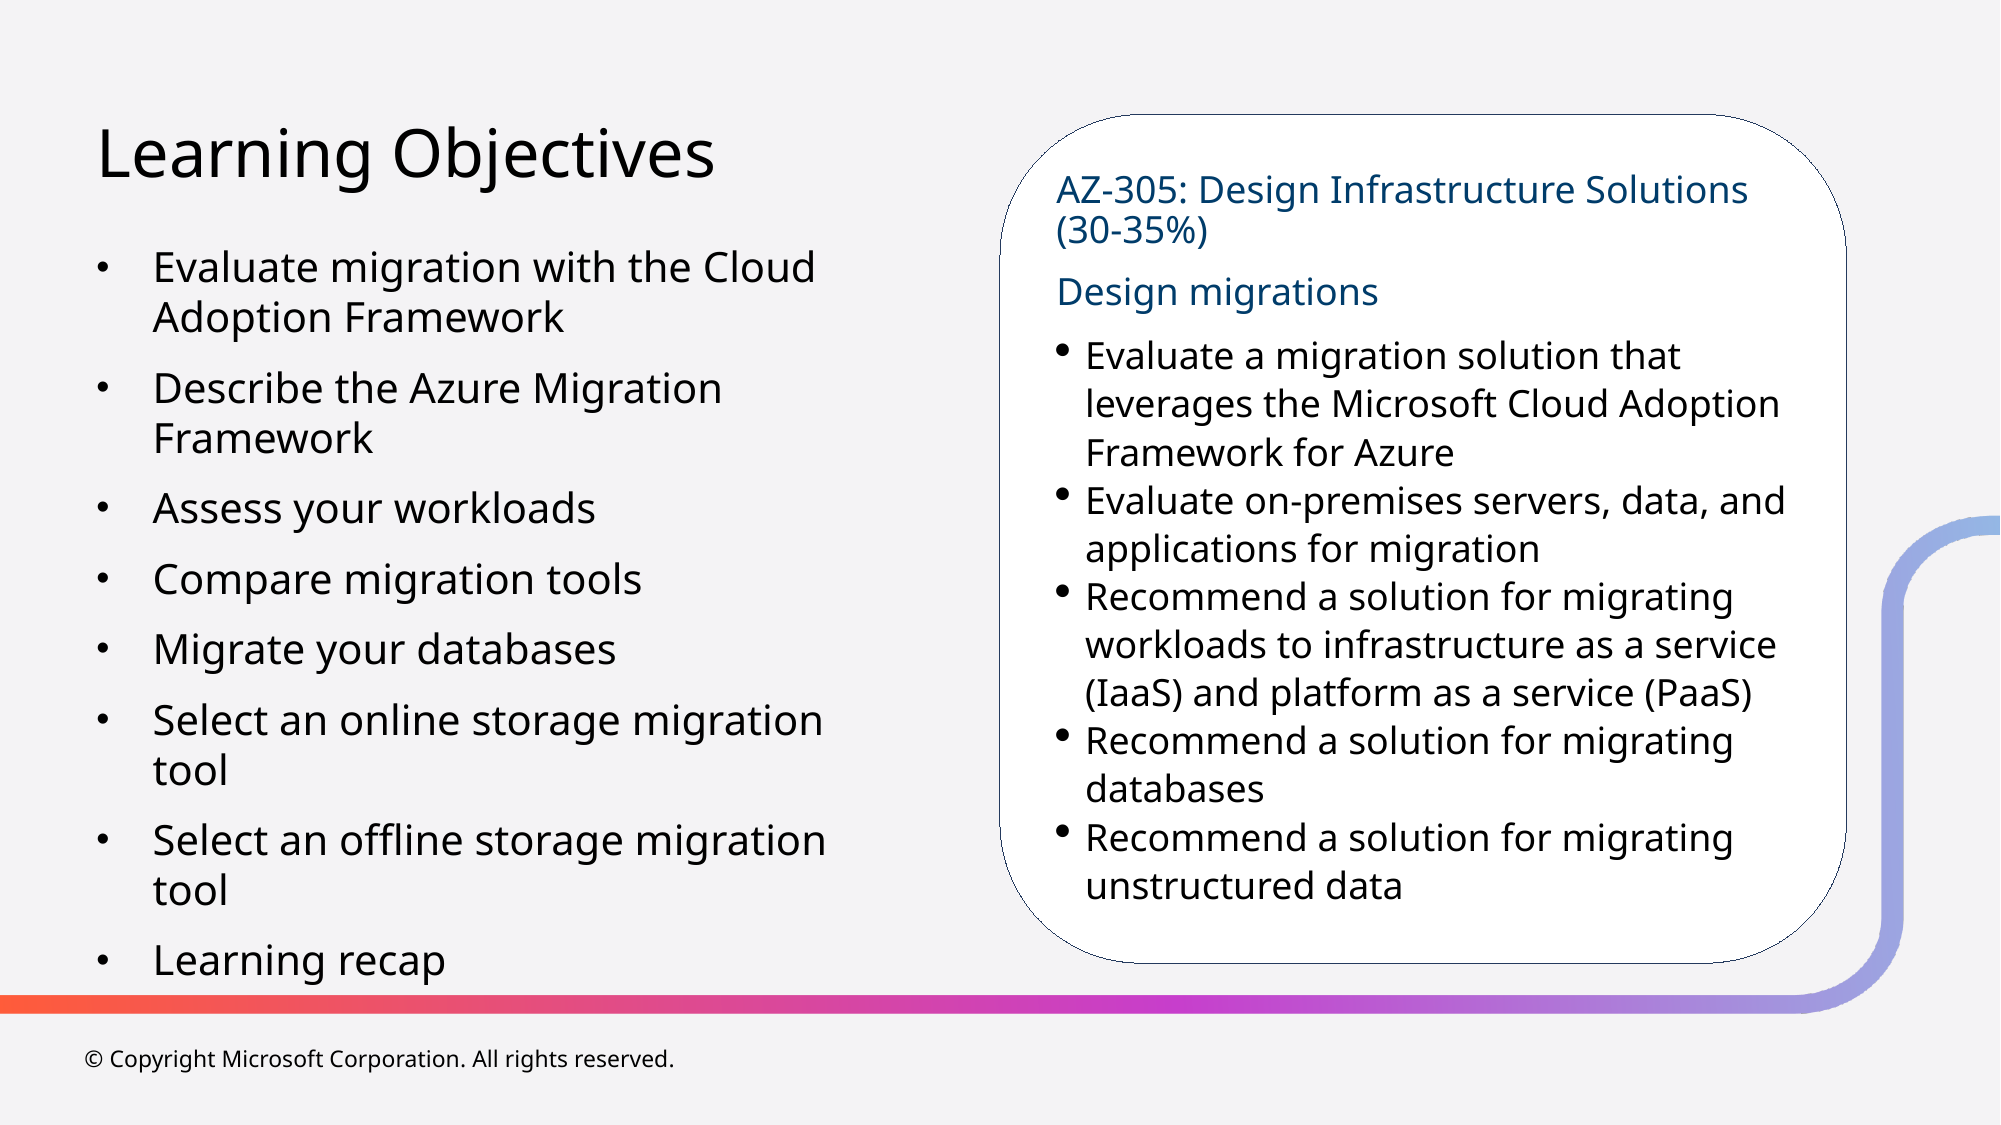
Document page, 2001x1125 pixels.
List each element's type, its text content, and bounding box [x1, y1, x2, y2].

picture [0, 515, 2000, 1014]
list Evaluate migration with the Cloud Adoption Framework Describe the Azure Migration Framework Assess your workloads Compare migration tools Migrate your databases Select an online storage migration tool Select an offline storage migration tool Learning recap [96, 226, 897, 909]
text_box AZ-305: Design Infrastructure Solutions (30-35%) Design migrations Evaluate a migration solution that leverages the Microsoft Cloud Adoption Framework for Azure Evaluate on-premises servers, data, and applications for migration Recommend a solution for migrating workloads to infrastructure as a service (IaaS) and platform as a service (PaaS) Recommend a solution for migrating databases Recommend a solution for migrating unstructured data [999, 114, 1847, 964]
title Learning Objectives [96, 96, 1441, 177]
